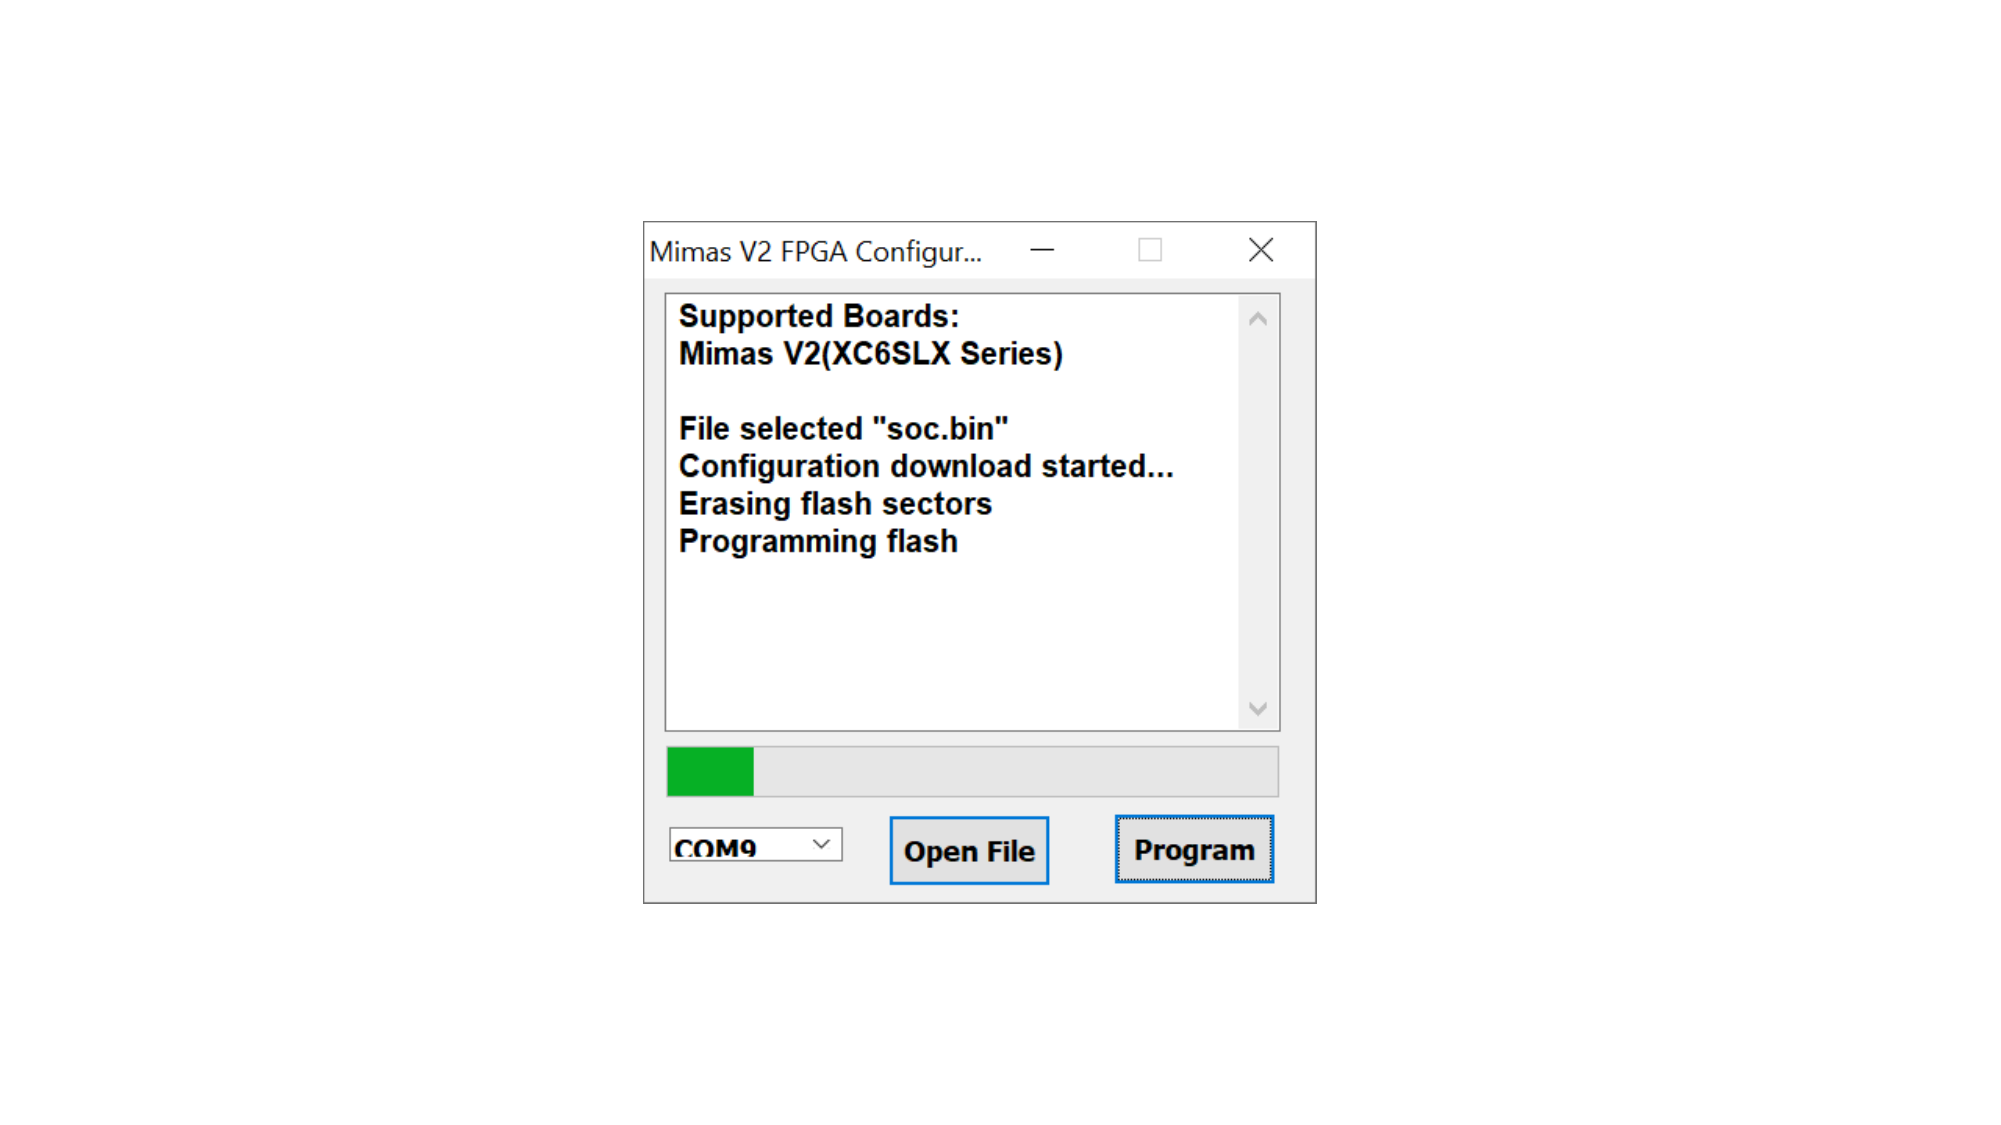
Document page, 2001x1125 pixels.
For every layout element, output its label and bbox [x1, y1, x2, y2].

picture [643, 221, 1317, 904]
